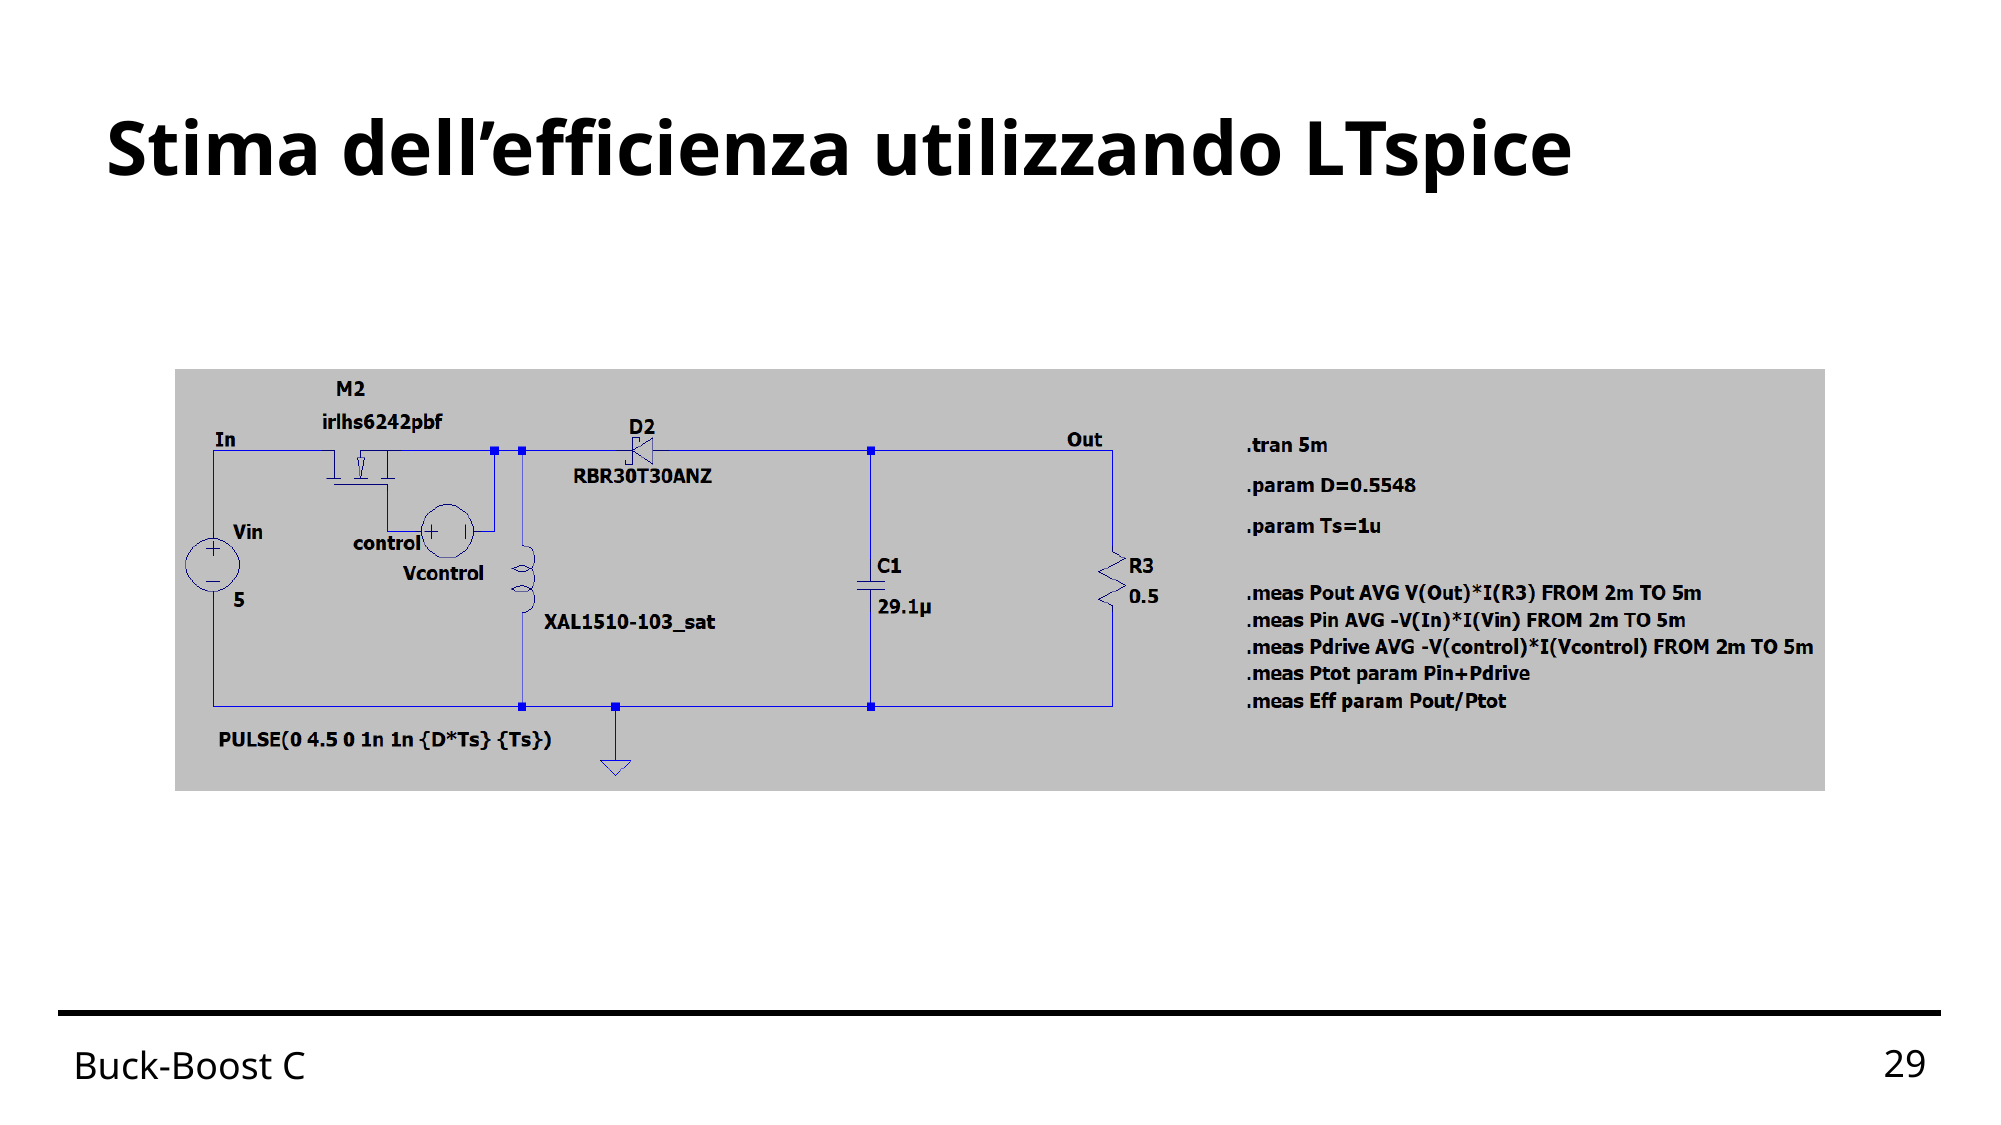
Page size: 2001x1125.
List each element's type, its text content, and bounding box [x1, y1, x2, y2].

text_box Buck-Boost C [58, 1034, 422, 1095]
title Stima dell’efficienza utilizzando LTspice [91, 85, 1817, 218]
picture [174, 368, 1826, 792]
slide_number 29 [1798, 1035, 1942, 1096]
